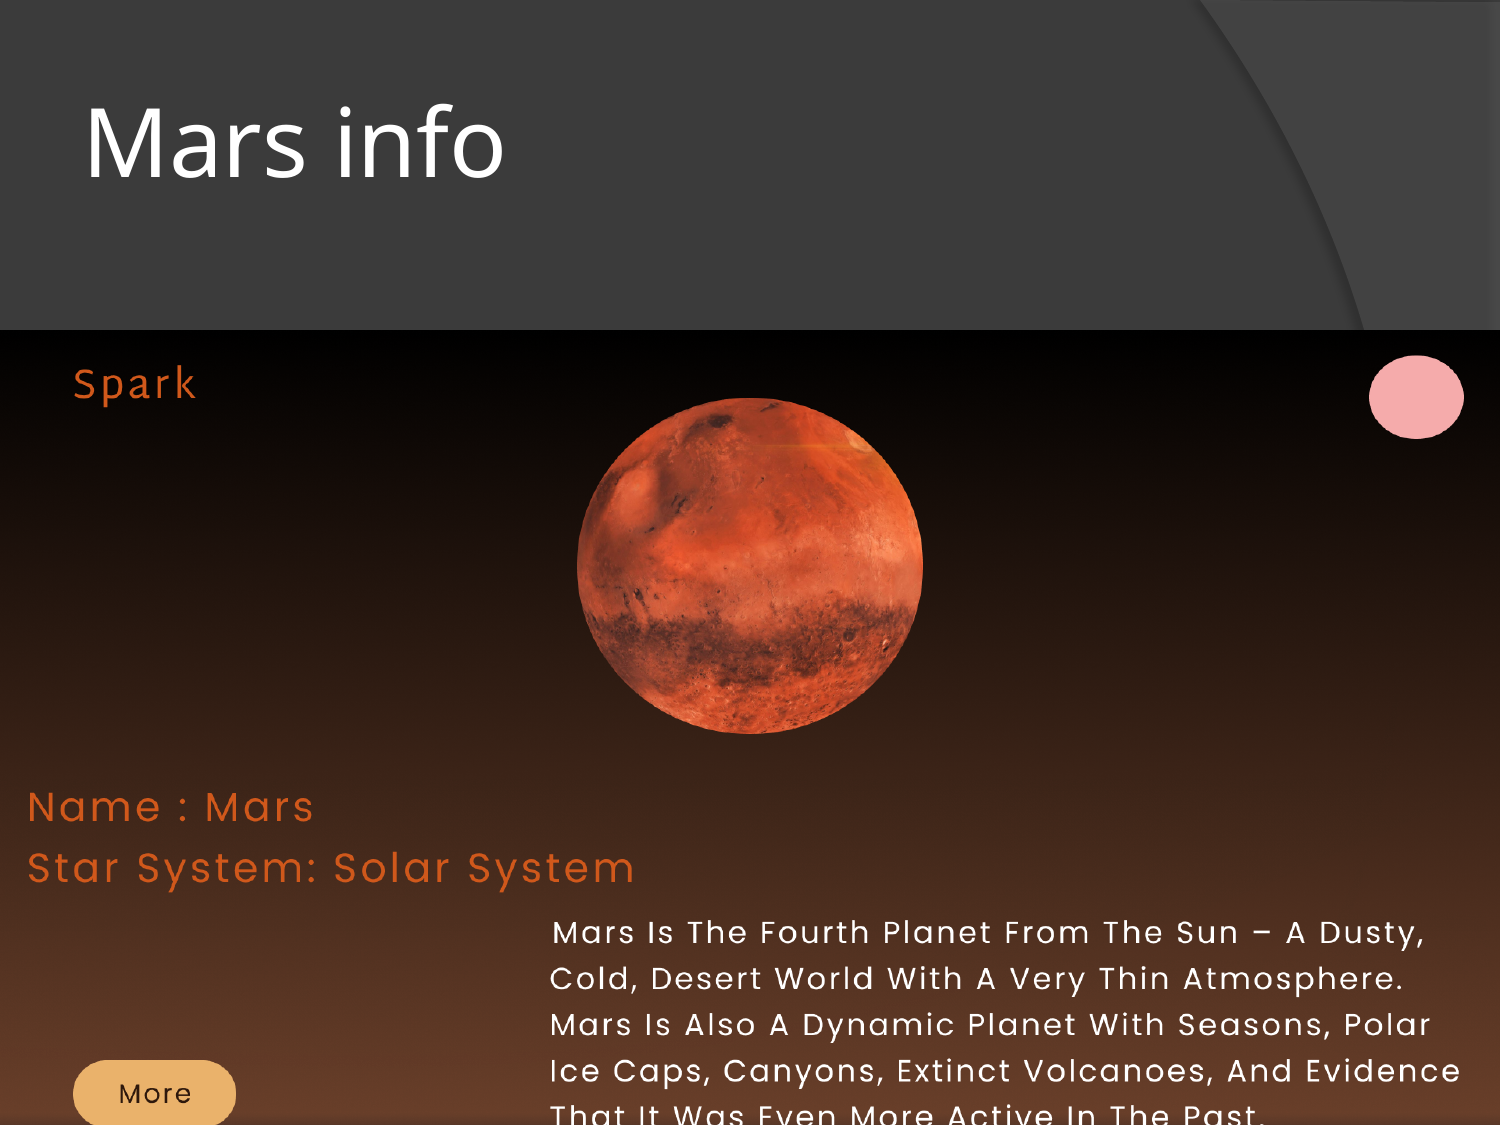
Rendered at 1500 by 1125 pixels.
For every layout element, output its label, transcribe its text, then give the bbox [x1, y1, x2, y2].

picture [0, 330, 1500, 1125]
title Mars info [75, 45, 1301, 233]
